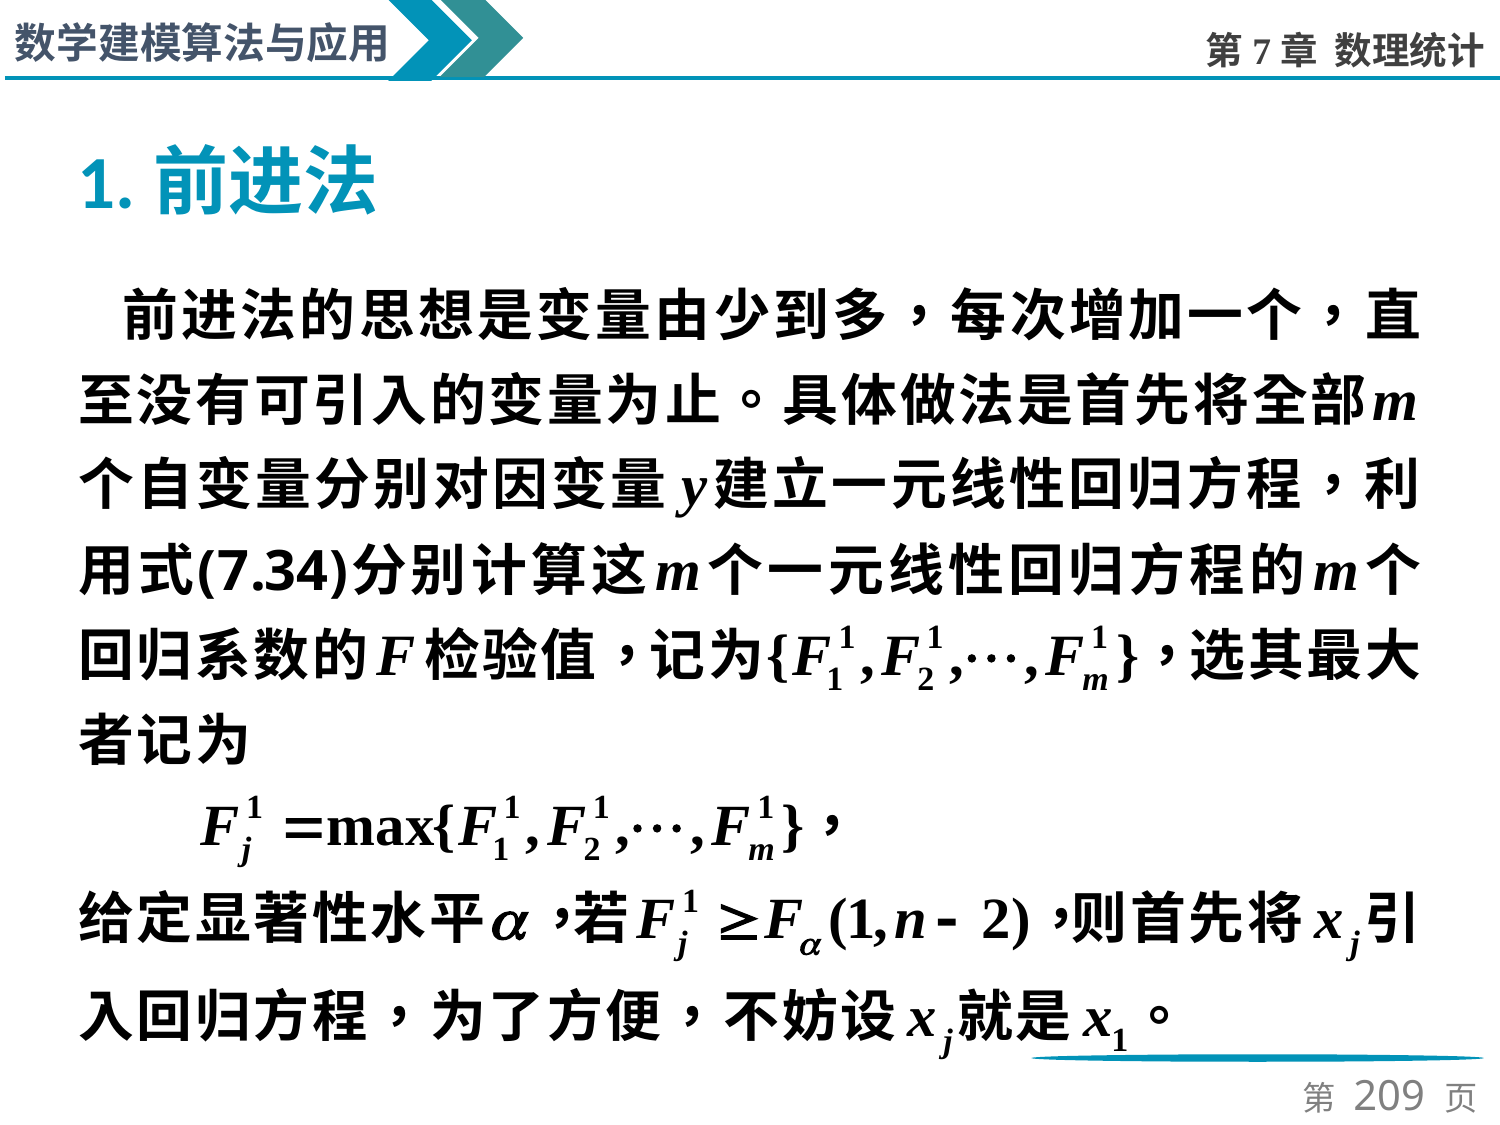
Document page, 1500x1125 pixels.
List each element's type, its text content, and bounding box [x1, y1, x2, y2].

text_box 1.前进法 [63, 126, 1500, 232]
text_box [78, 275, 1422, 1070]
